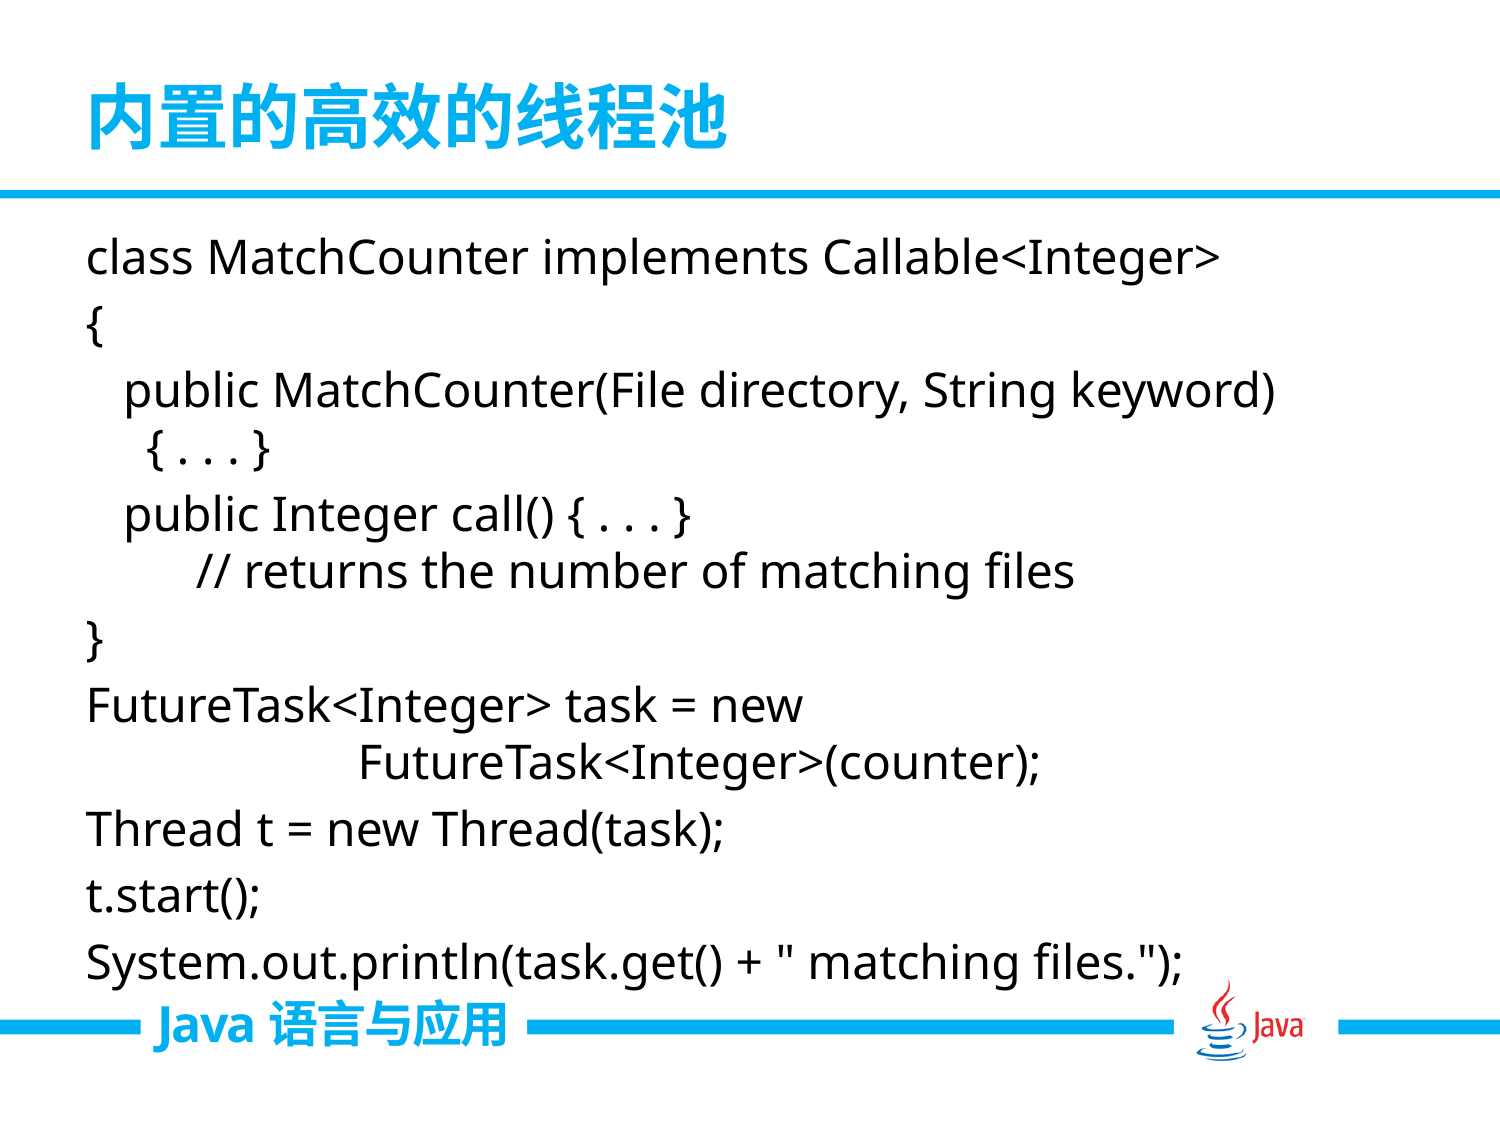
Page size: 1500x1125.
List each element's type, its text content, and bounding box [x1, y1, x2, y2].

title 内置的高效的线程池 [68, 70, 1419, 160]
list class MatchCounter implements Callable<Integer> { public MatchCounter(File directory, String keyword) { . . . } public Integer call() { . . . } // returns the number of matching files } FutureTask<Integer> task = new FutureTask<Integer>(counter); Thread t = new Thread(task); t.start(); System.out.println(task.get() + " matching files."); [68, 217, 1419, 961]
picture [1173, 971, 1326, 1064]
